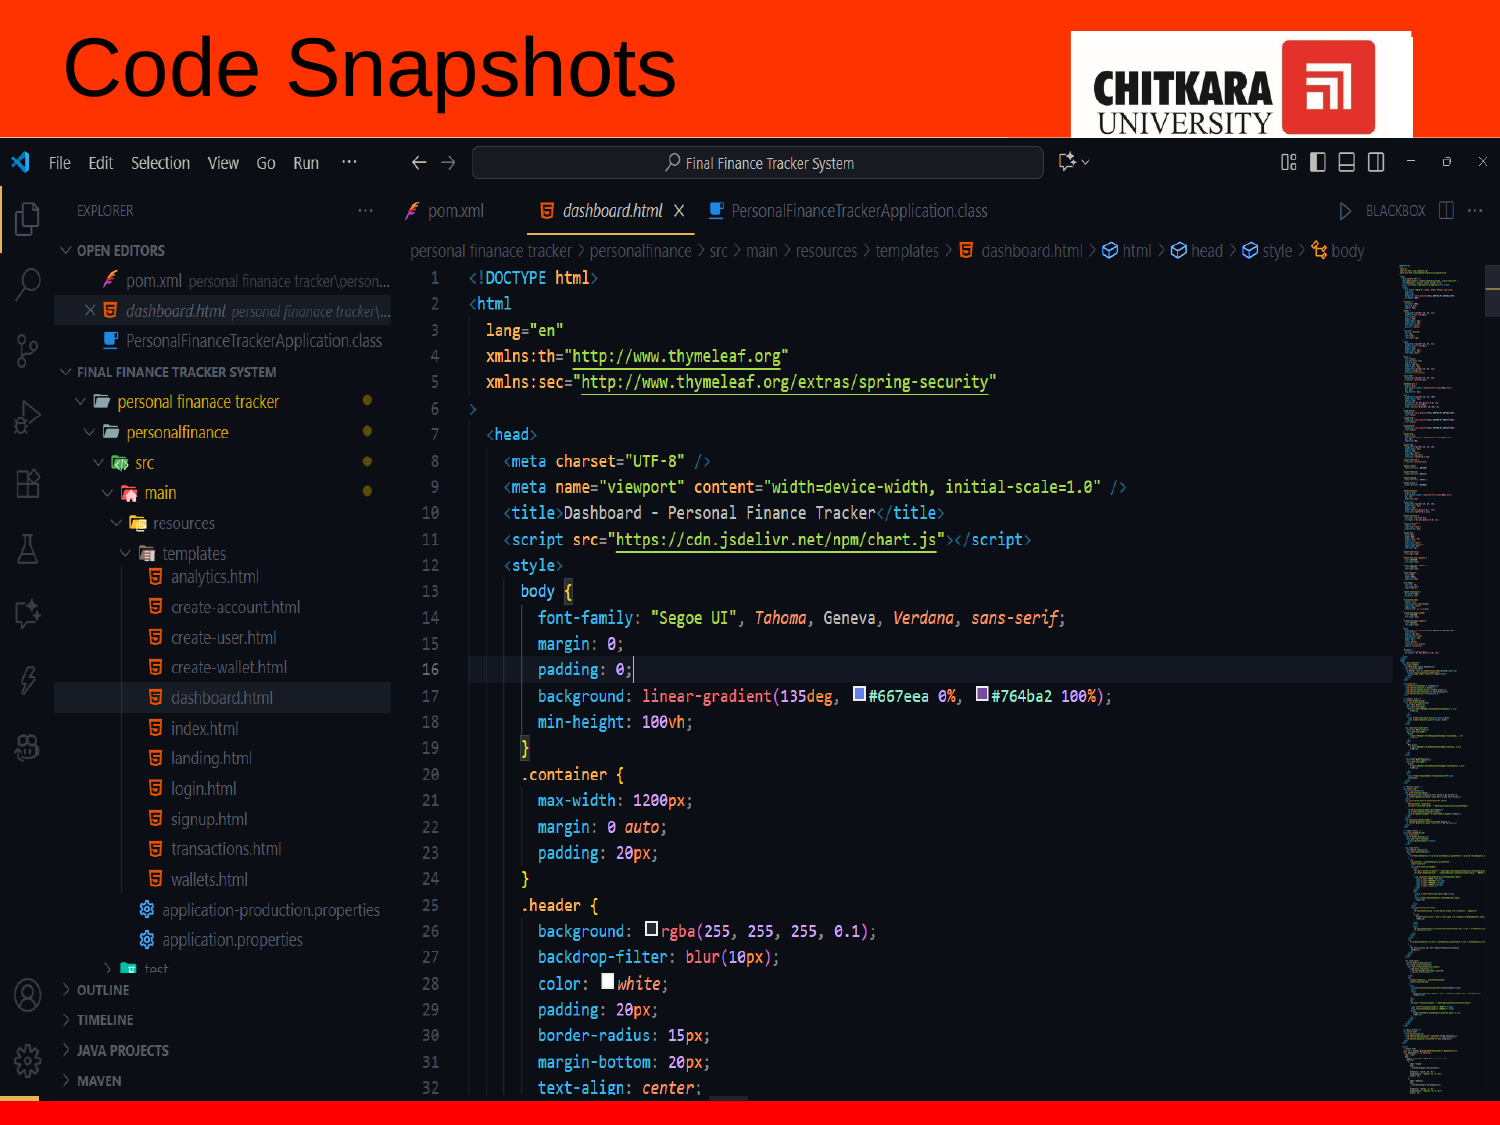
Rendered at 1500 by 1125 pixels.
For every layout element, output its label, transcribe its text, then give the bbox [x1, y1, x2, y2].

picture [0, 37, 1500, 1102]
title Code Snapshots [13, 12, 805, 128]
